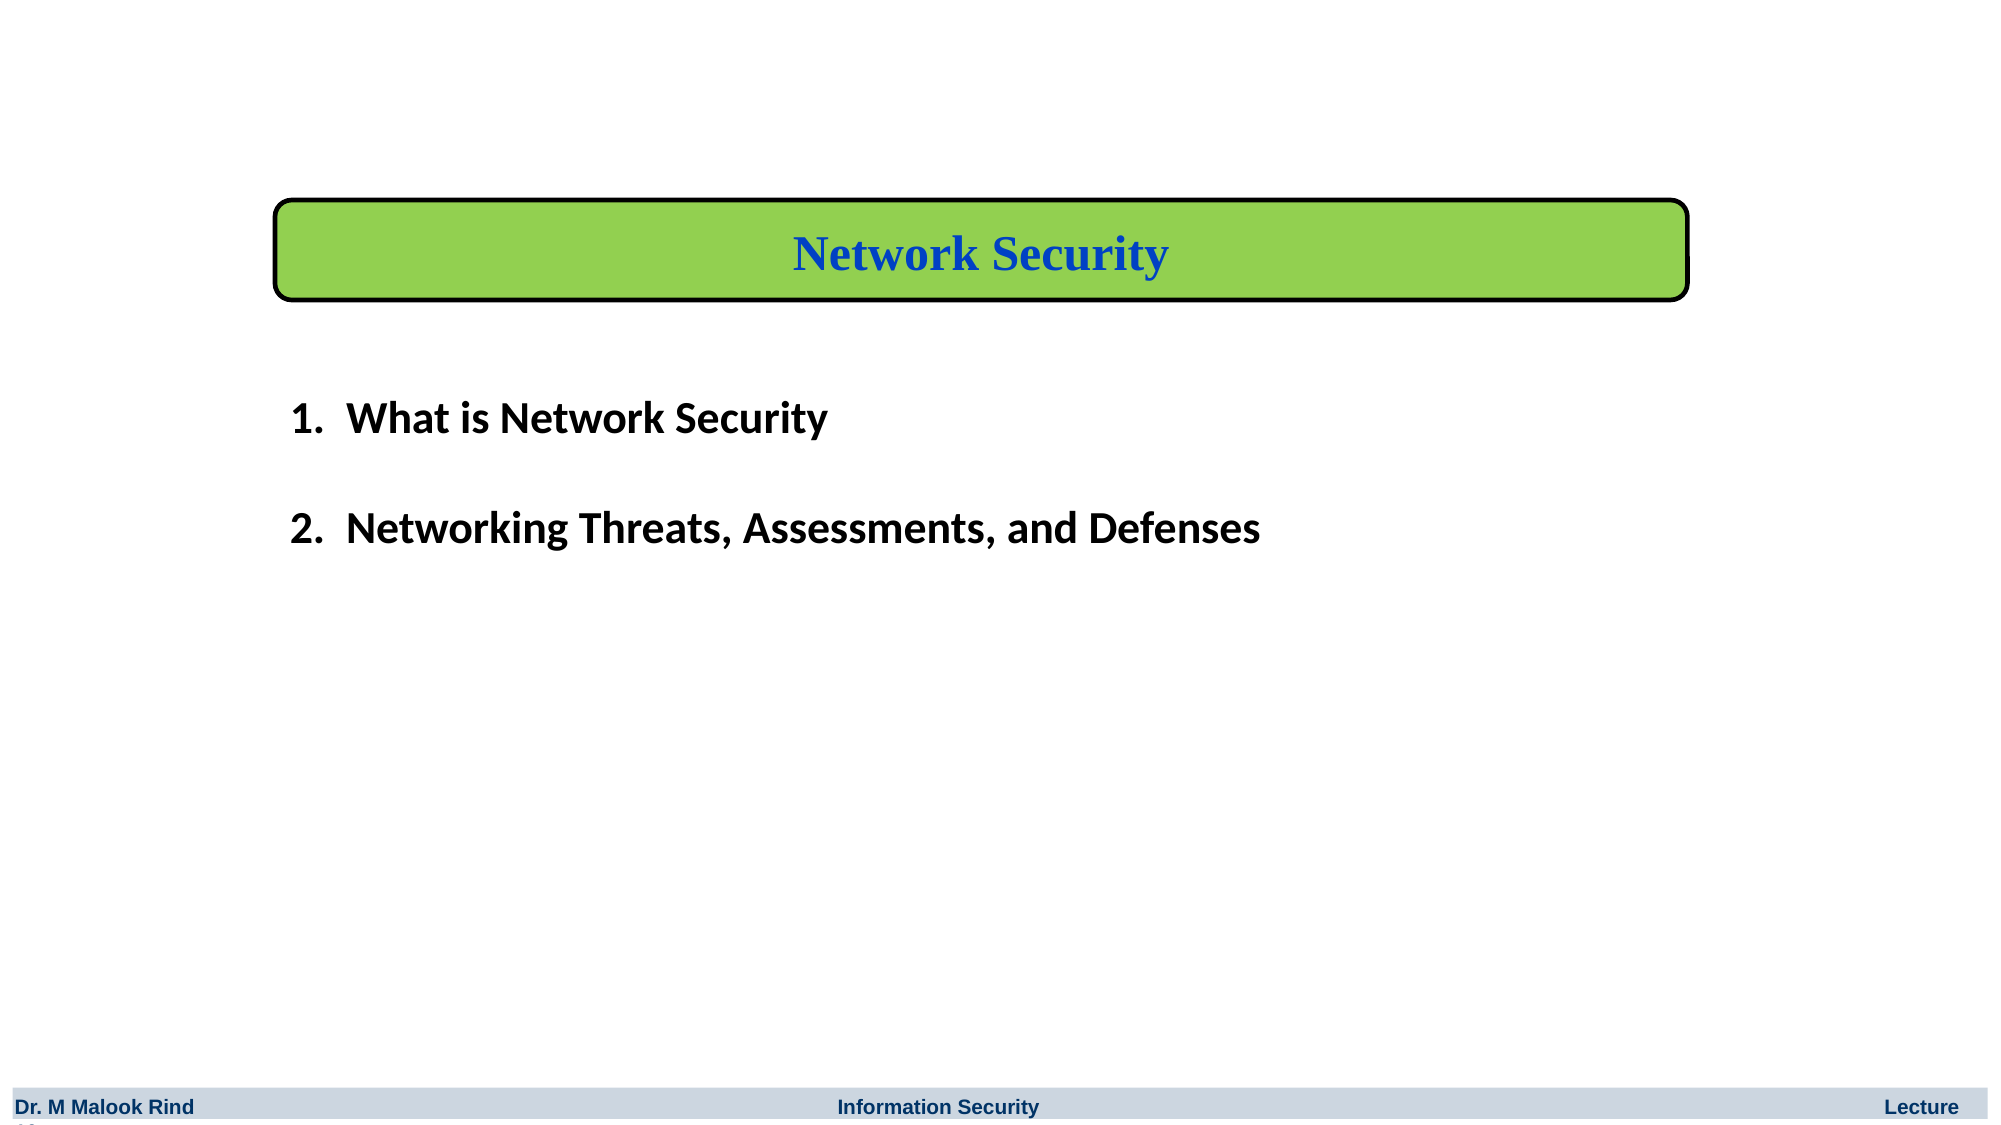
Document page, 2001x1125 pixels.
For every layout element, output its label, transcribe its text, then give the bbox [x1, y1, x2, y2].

text_box Dr. M Malook Rind Information Security Lecture 10 [12, 1091, 1988, 1125]
text_box [12, 1087, 1988, 1091]
text_box What is Network Security Networking Threats, Assessments, and Defenses [274, 324, 1688, 560]
text_box Network Security [274, 200, 1688, 300]
